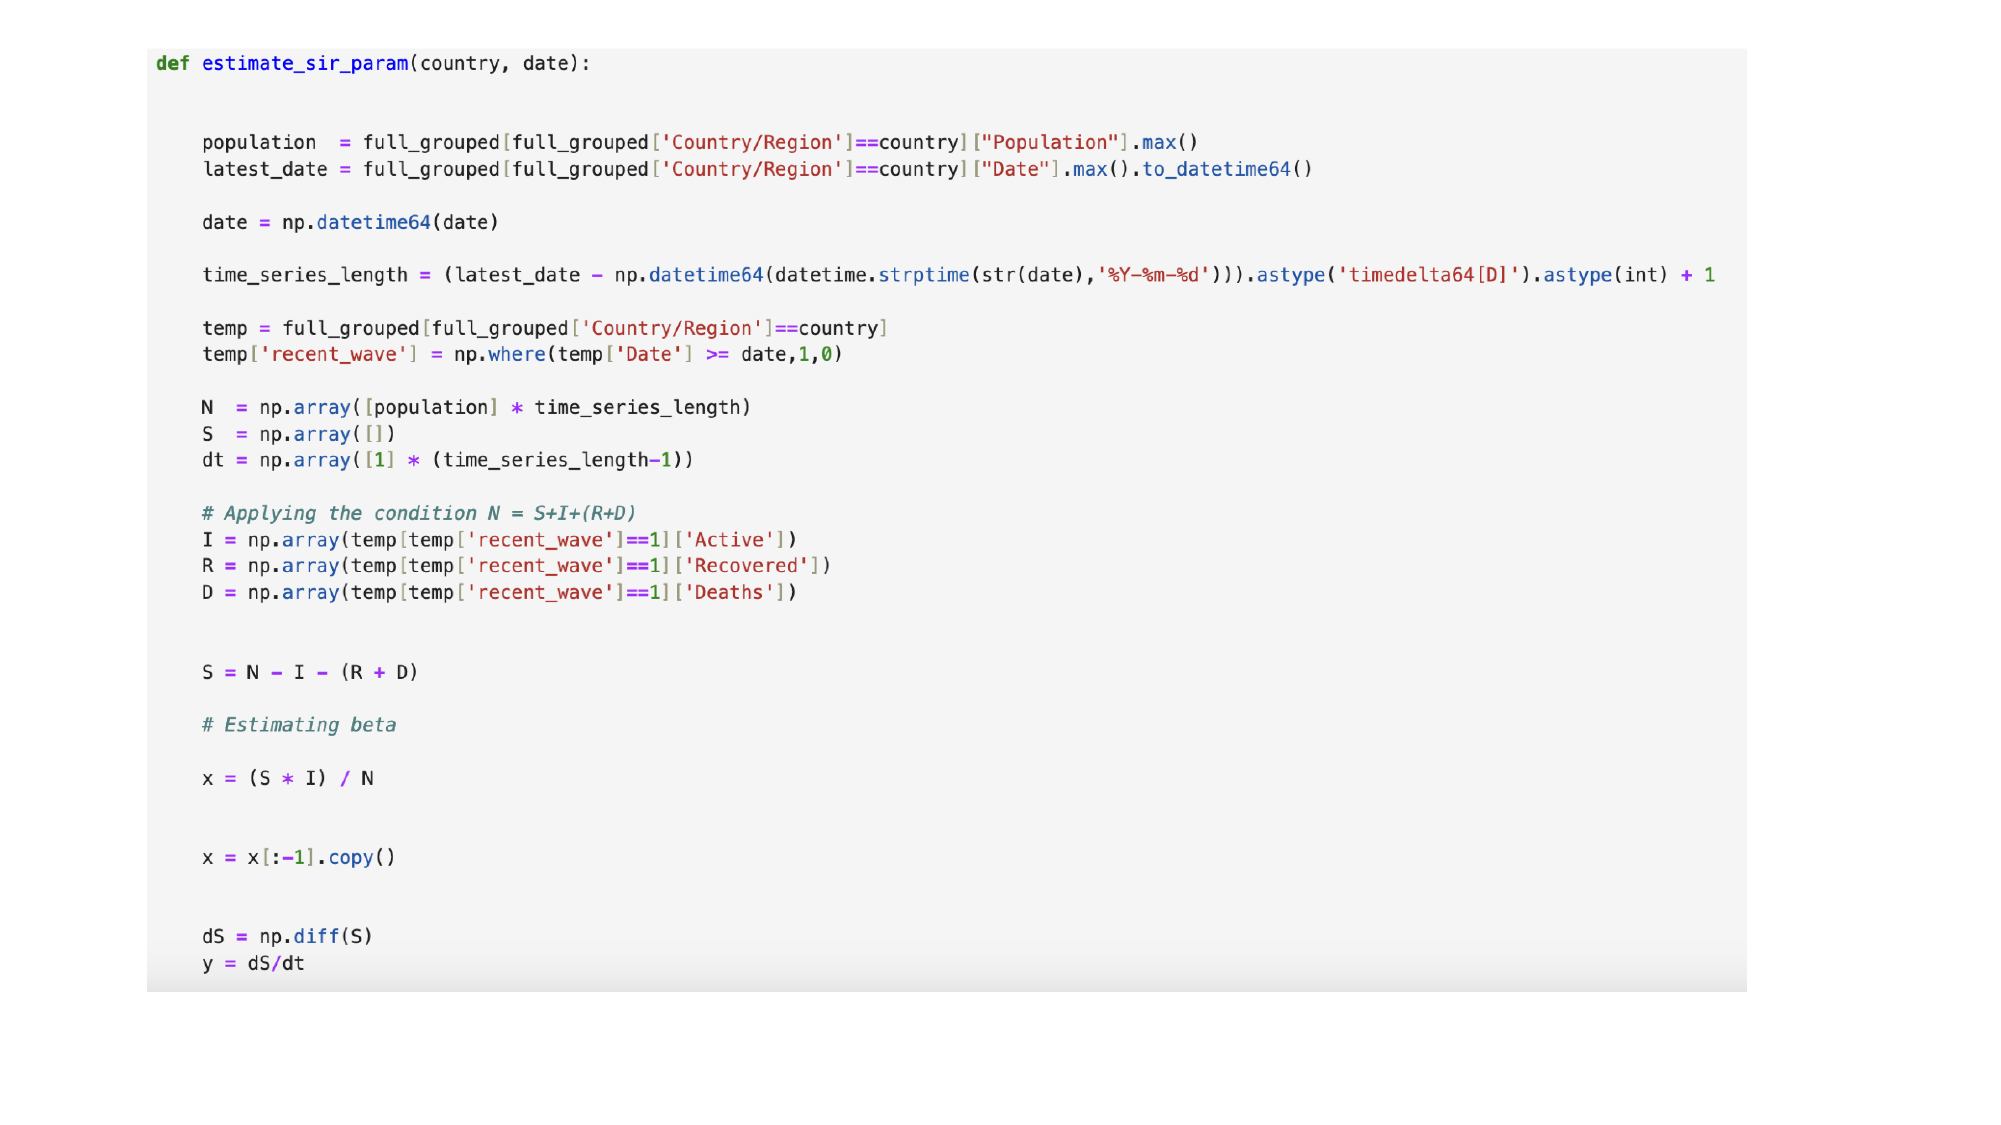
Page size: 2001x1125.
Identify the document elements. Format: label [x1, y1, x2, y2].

picture [147, 46, 1747, 992]
